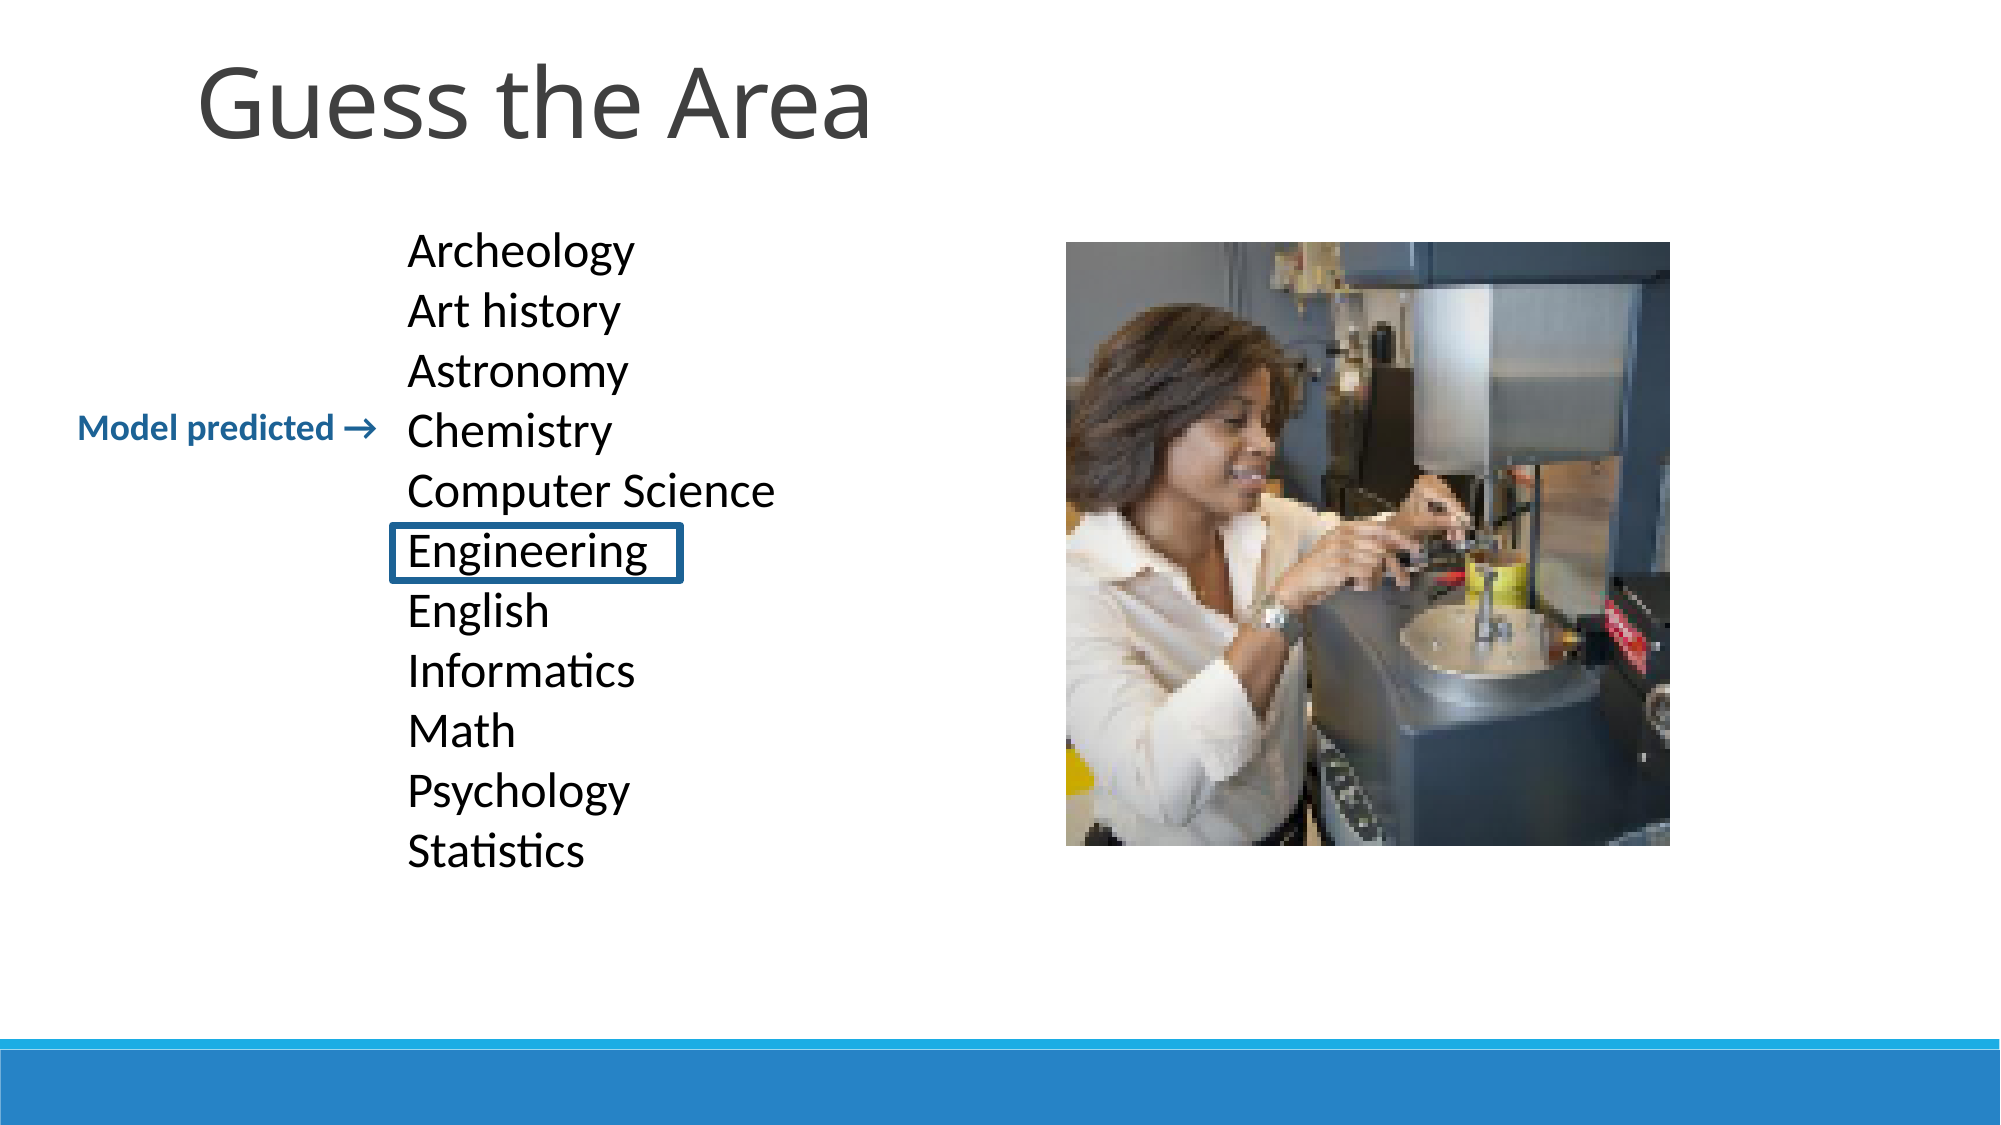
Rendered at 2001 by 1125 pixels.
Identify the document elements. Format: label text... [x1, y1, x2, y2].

text_box [391, 524, 681, 582]
picture [1029, 232, 1721, 869]
text_box Model predicted → [45, 395, 393, 456]
text_box Archeology Art history Astronomy Chemistry Computer Science Engineering English Informatics Math Psychology Statistics [392, 210, 899, 886]
title Guess the Area [180, 51, 1831, 167]
